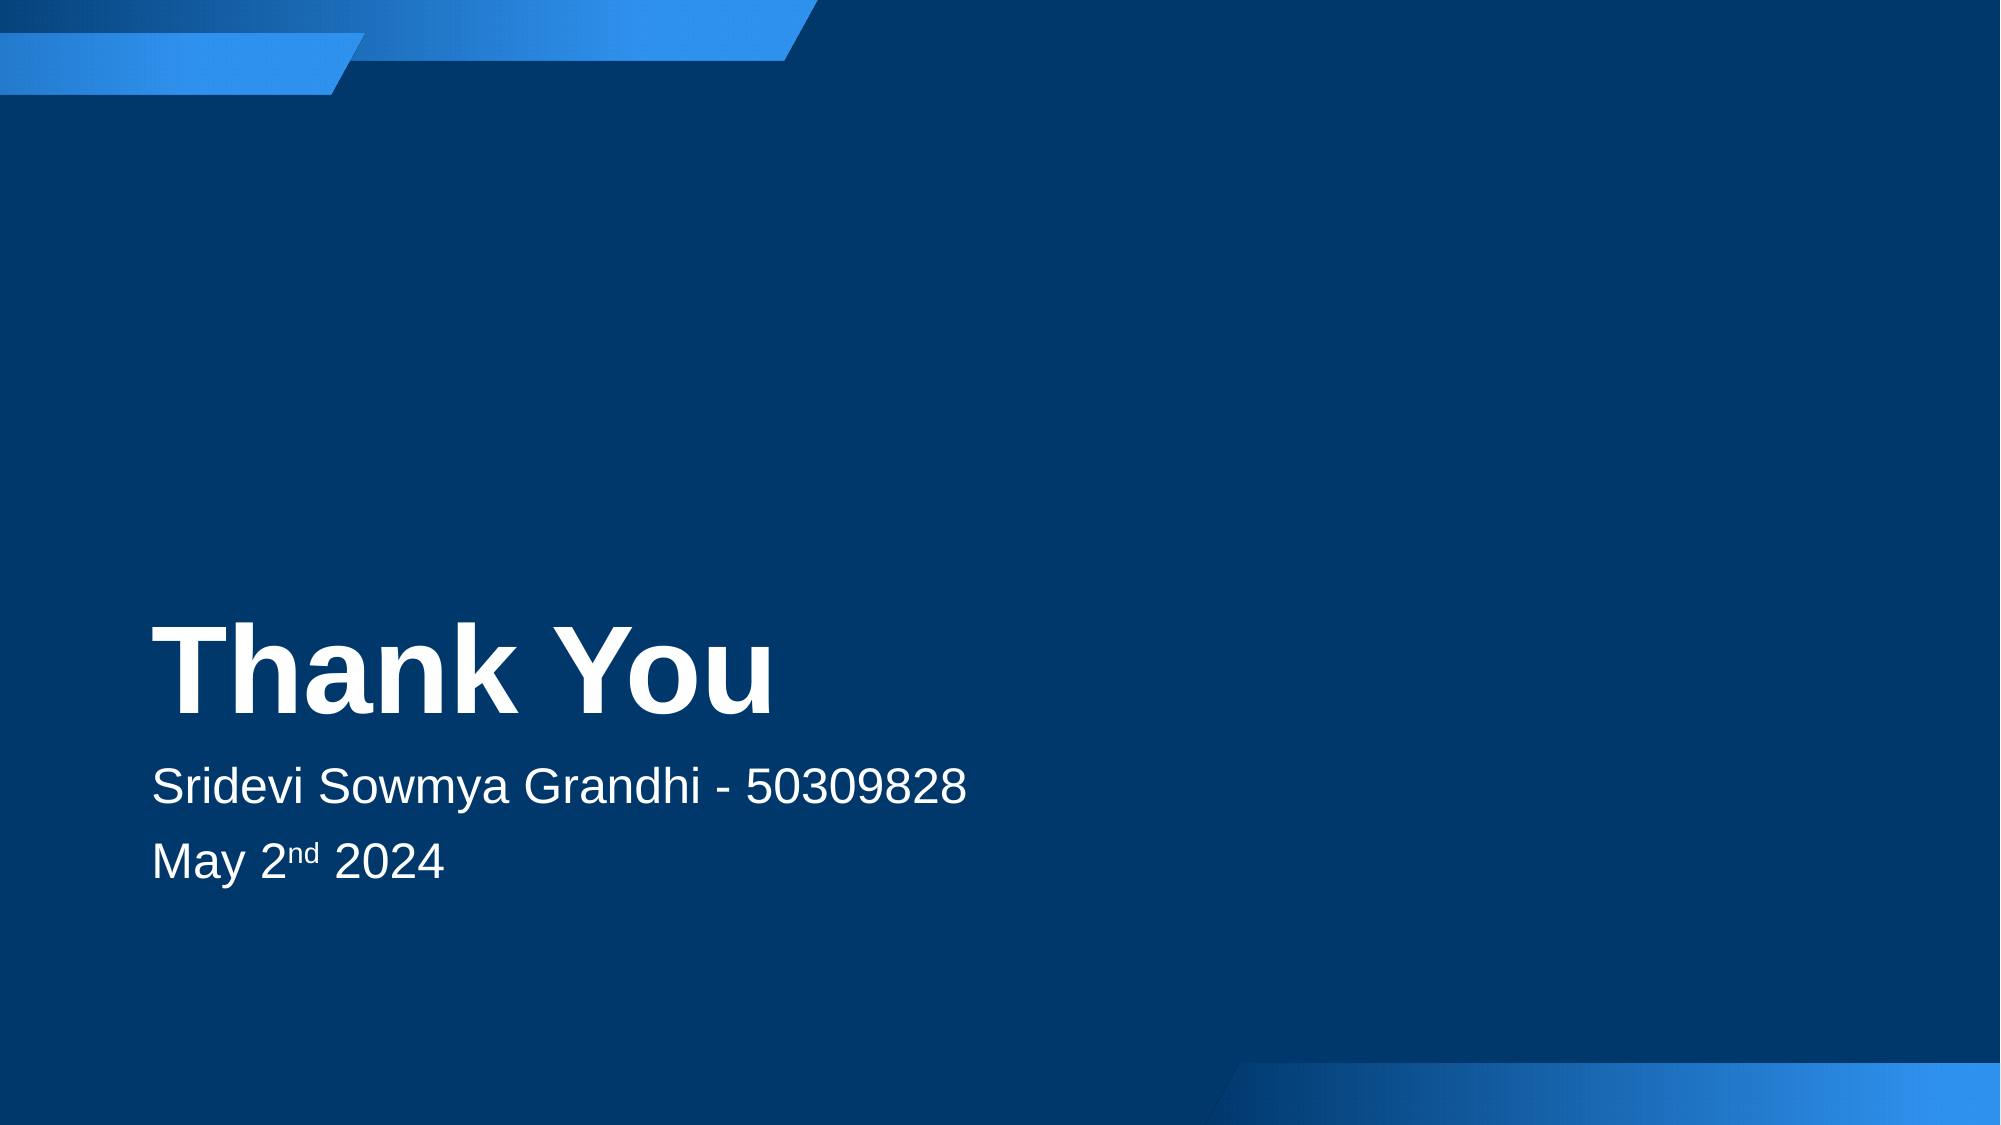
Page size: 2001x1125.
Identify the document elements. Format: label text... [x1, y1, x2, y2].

picture [0, 0, 868, 95]
picture [1202, 1063, 2001, 1125]
title Thank You [136, 280, 1862, 749]
list Sridevi Sowmya Grandhi - 50309828 May 2nd 2024 [136, 752, 1862, 999]
